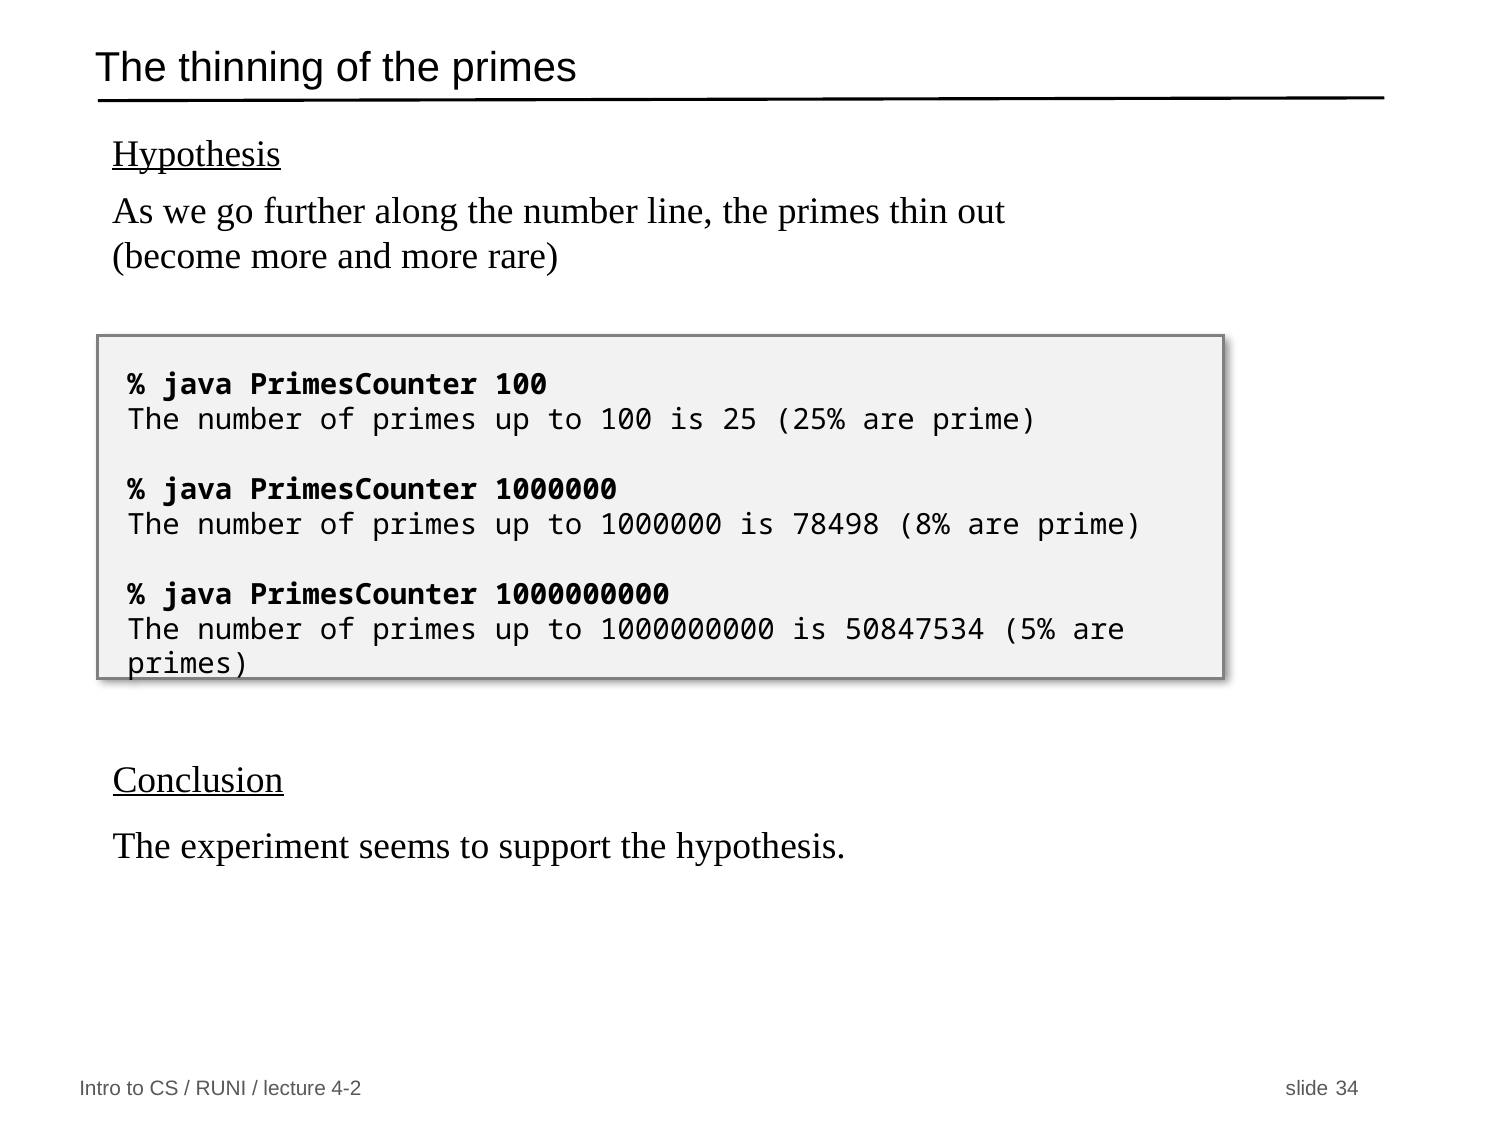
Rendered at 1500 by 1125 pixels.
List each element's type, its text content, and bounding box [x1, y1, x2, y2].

text_box Hypothesis As we go further along the number line, the primes thin out (become more and more rare) [97, 121, 1371, 329]
title The thinning of the primes [79, 33, 1371, 109]
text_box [97, 335, 1439, 894]
